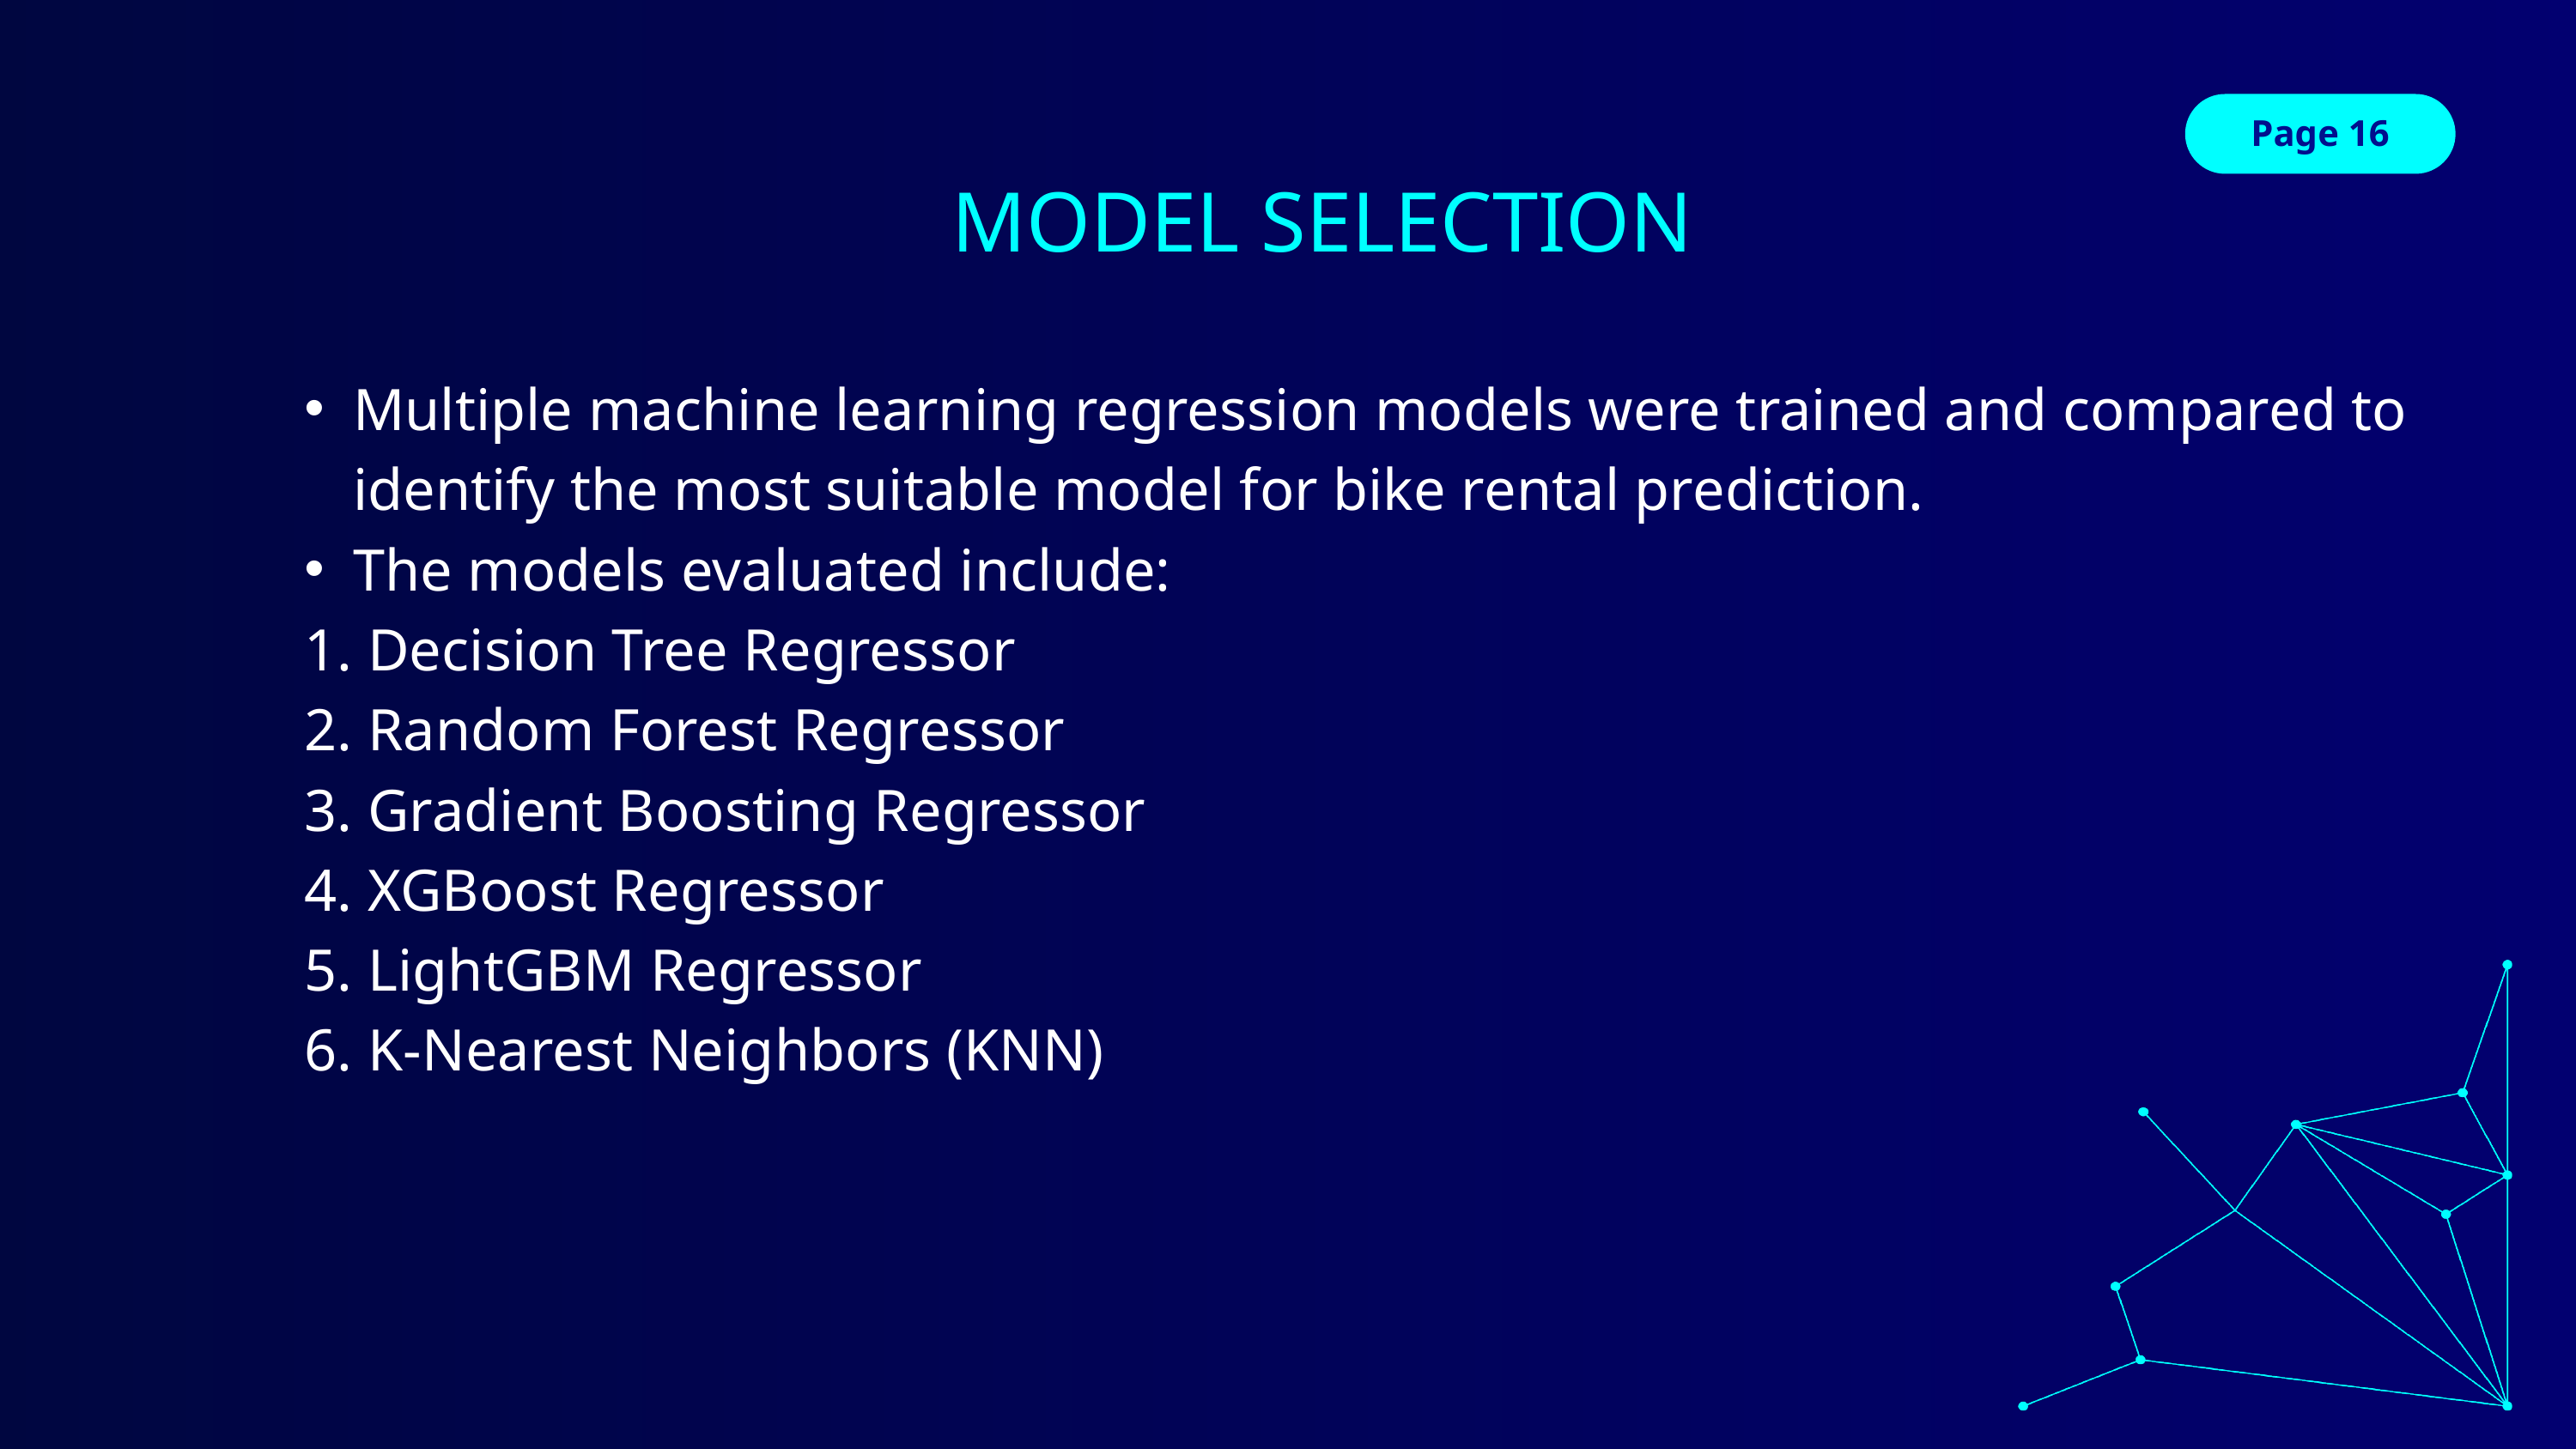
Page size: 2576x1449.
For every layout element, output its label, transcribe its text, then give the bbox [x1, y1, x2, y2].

text_box MODEL SELECTION [211, 191, 2456, 269]
text_box [2017, 960, 2512, 1411]
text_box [2184, 94, 2456, 174]
text_box Multiple machine learning regression models were trained and compared to identify the most suitable model for bike rental prediction. The models evaluated include: Decision Tree Regressor Random Forest Regressor Gradient Boosting Regressor XGBoost Regressor LightGBM Regressor K-Nearest Neighbors (KNN) [255, 361, 2432, 1083]
